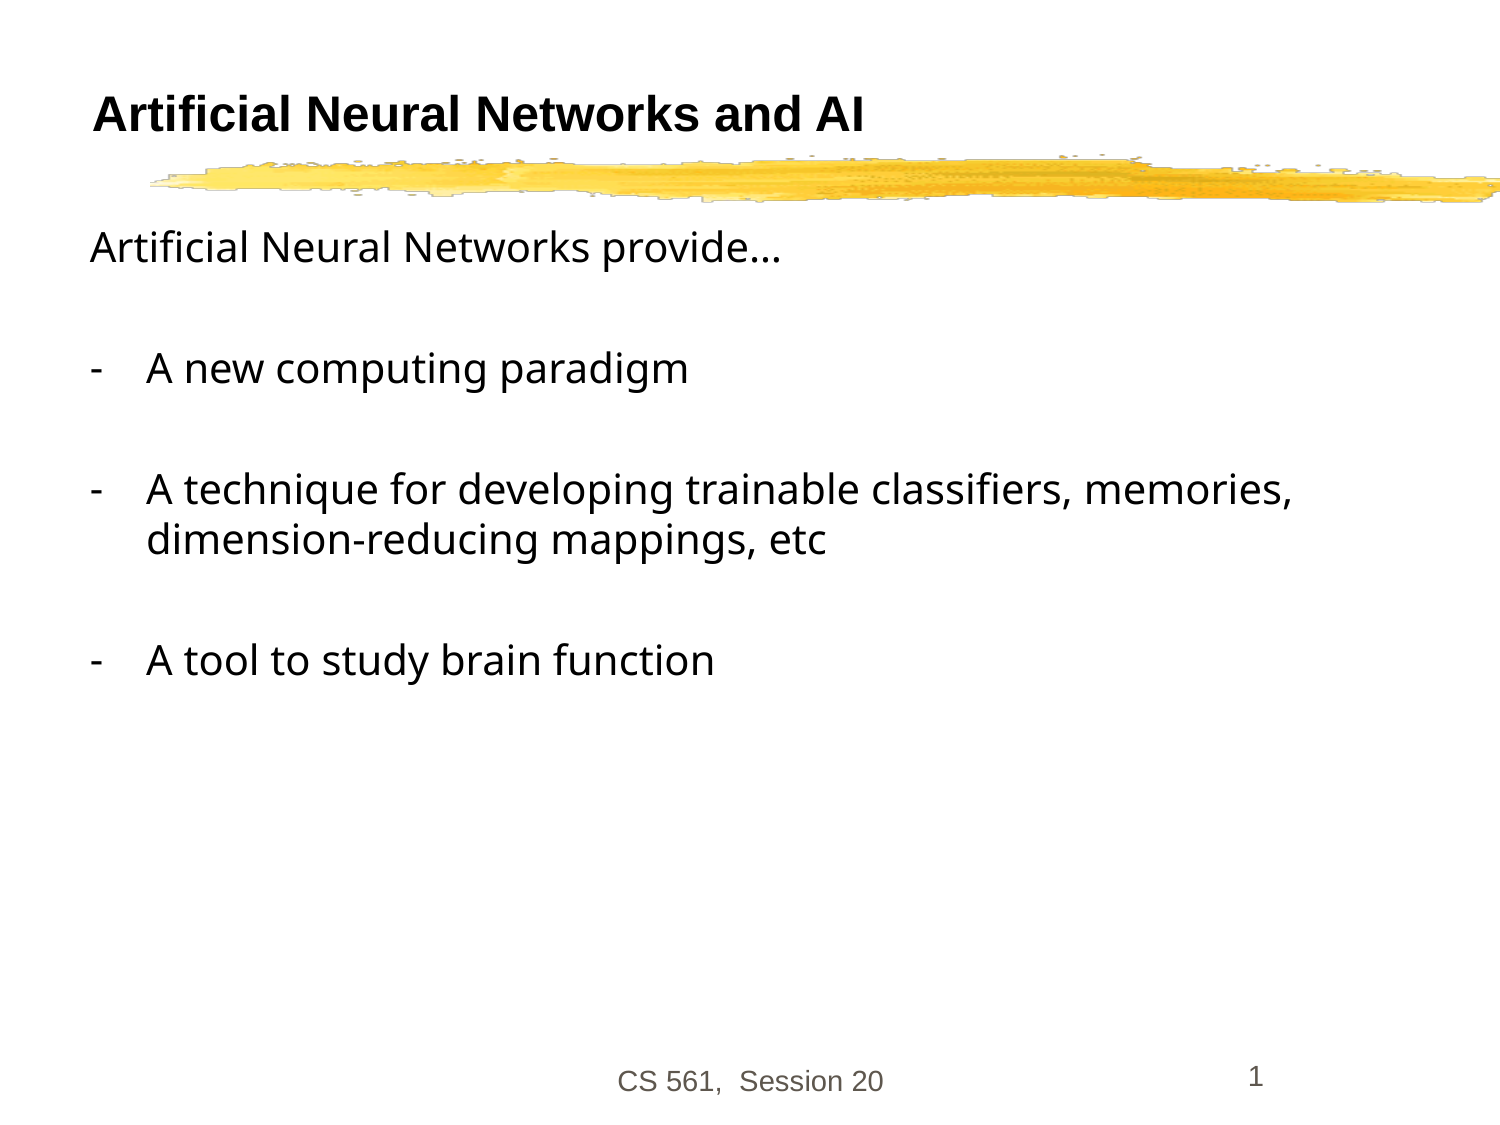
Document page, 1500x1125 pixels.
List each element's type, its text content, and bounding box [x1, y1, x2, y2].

list Artificial Neural Networks provide… A new computing paradigm A technique for developing trainable classifiers, memories, dimension-reducing mappings, etc A tool to study brain function [74, 211, 1418, 1125]
picture [149, 149, 1500, 213]
title Artificial Neural Networks and AI [76, 0, 1416, 151]
